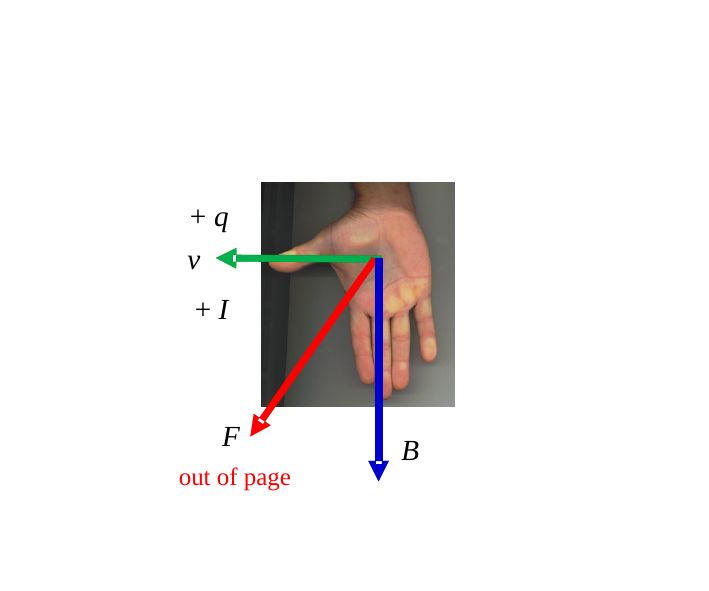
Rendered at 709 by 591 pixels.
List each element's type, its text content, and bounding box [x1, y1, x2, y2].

text_box I [218, 290, 229, 326]
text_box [217, 415, 247, 452]
text_box + [190, 197, 214, 233]
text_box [183, 244, 208, 277]
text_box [396, 429, 424, 466]
text_box [216, 248, 256, 269]
text_box out of page [178, 460, 292, 491]
text_box [161, 182, 485, 567]
text_box q [214, 197, 230, 233]
text_box [368, 416, 389, 482]
picture [261, 182, 455, 407]
text_box [251, 413, 271, 437]
text_box + [194, 290, 218, 326]
